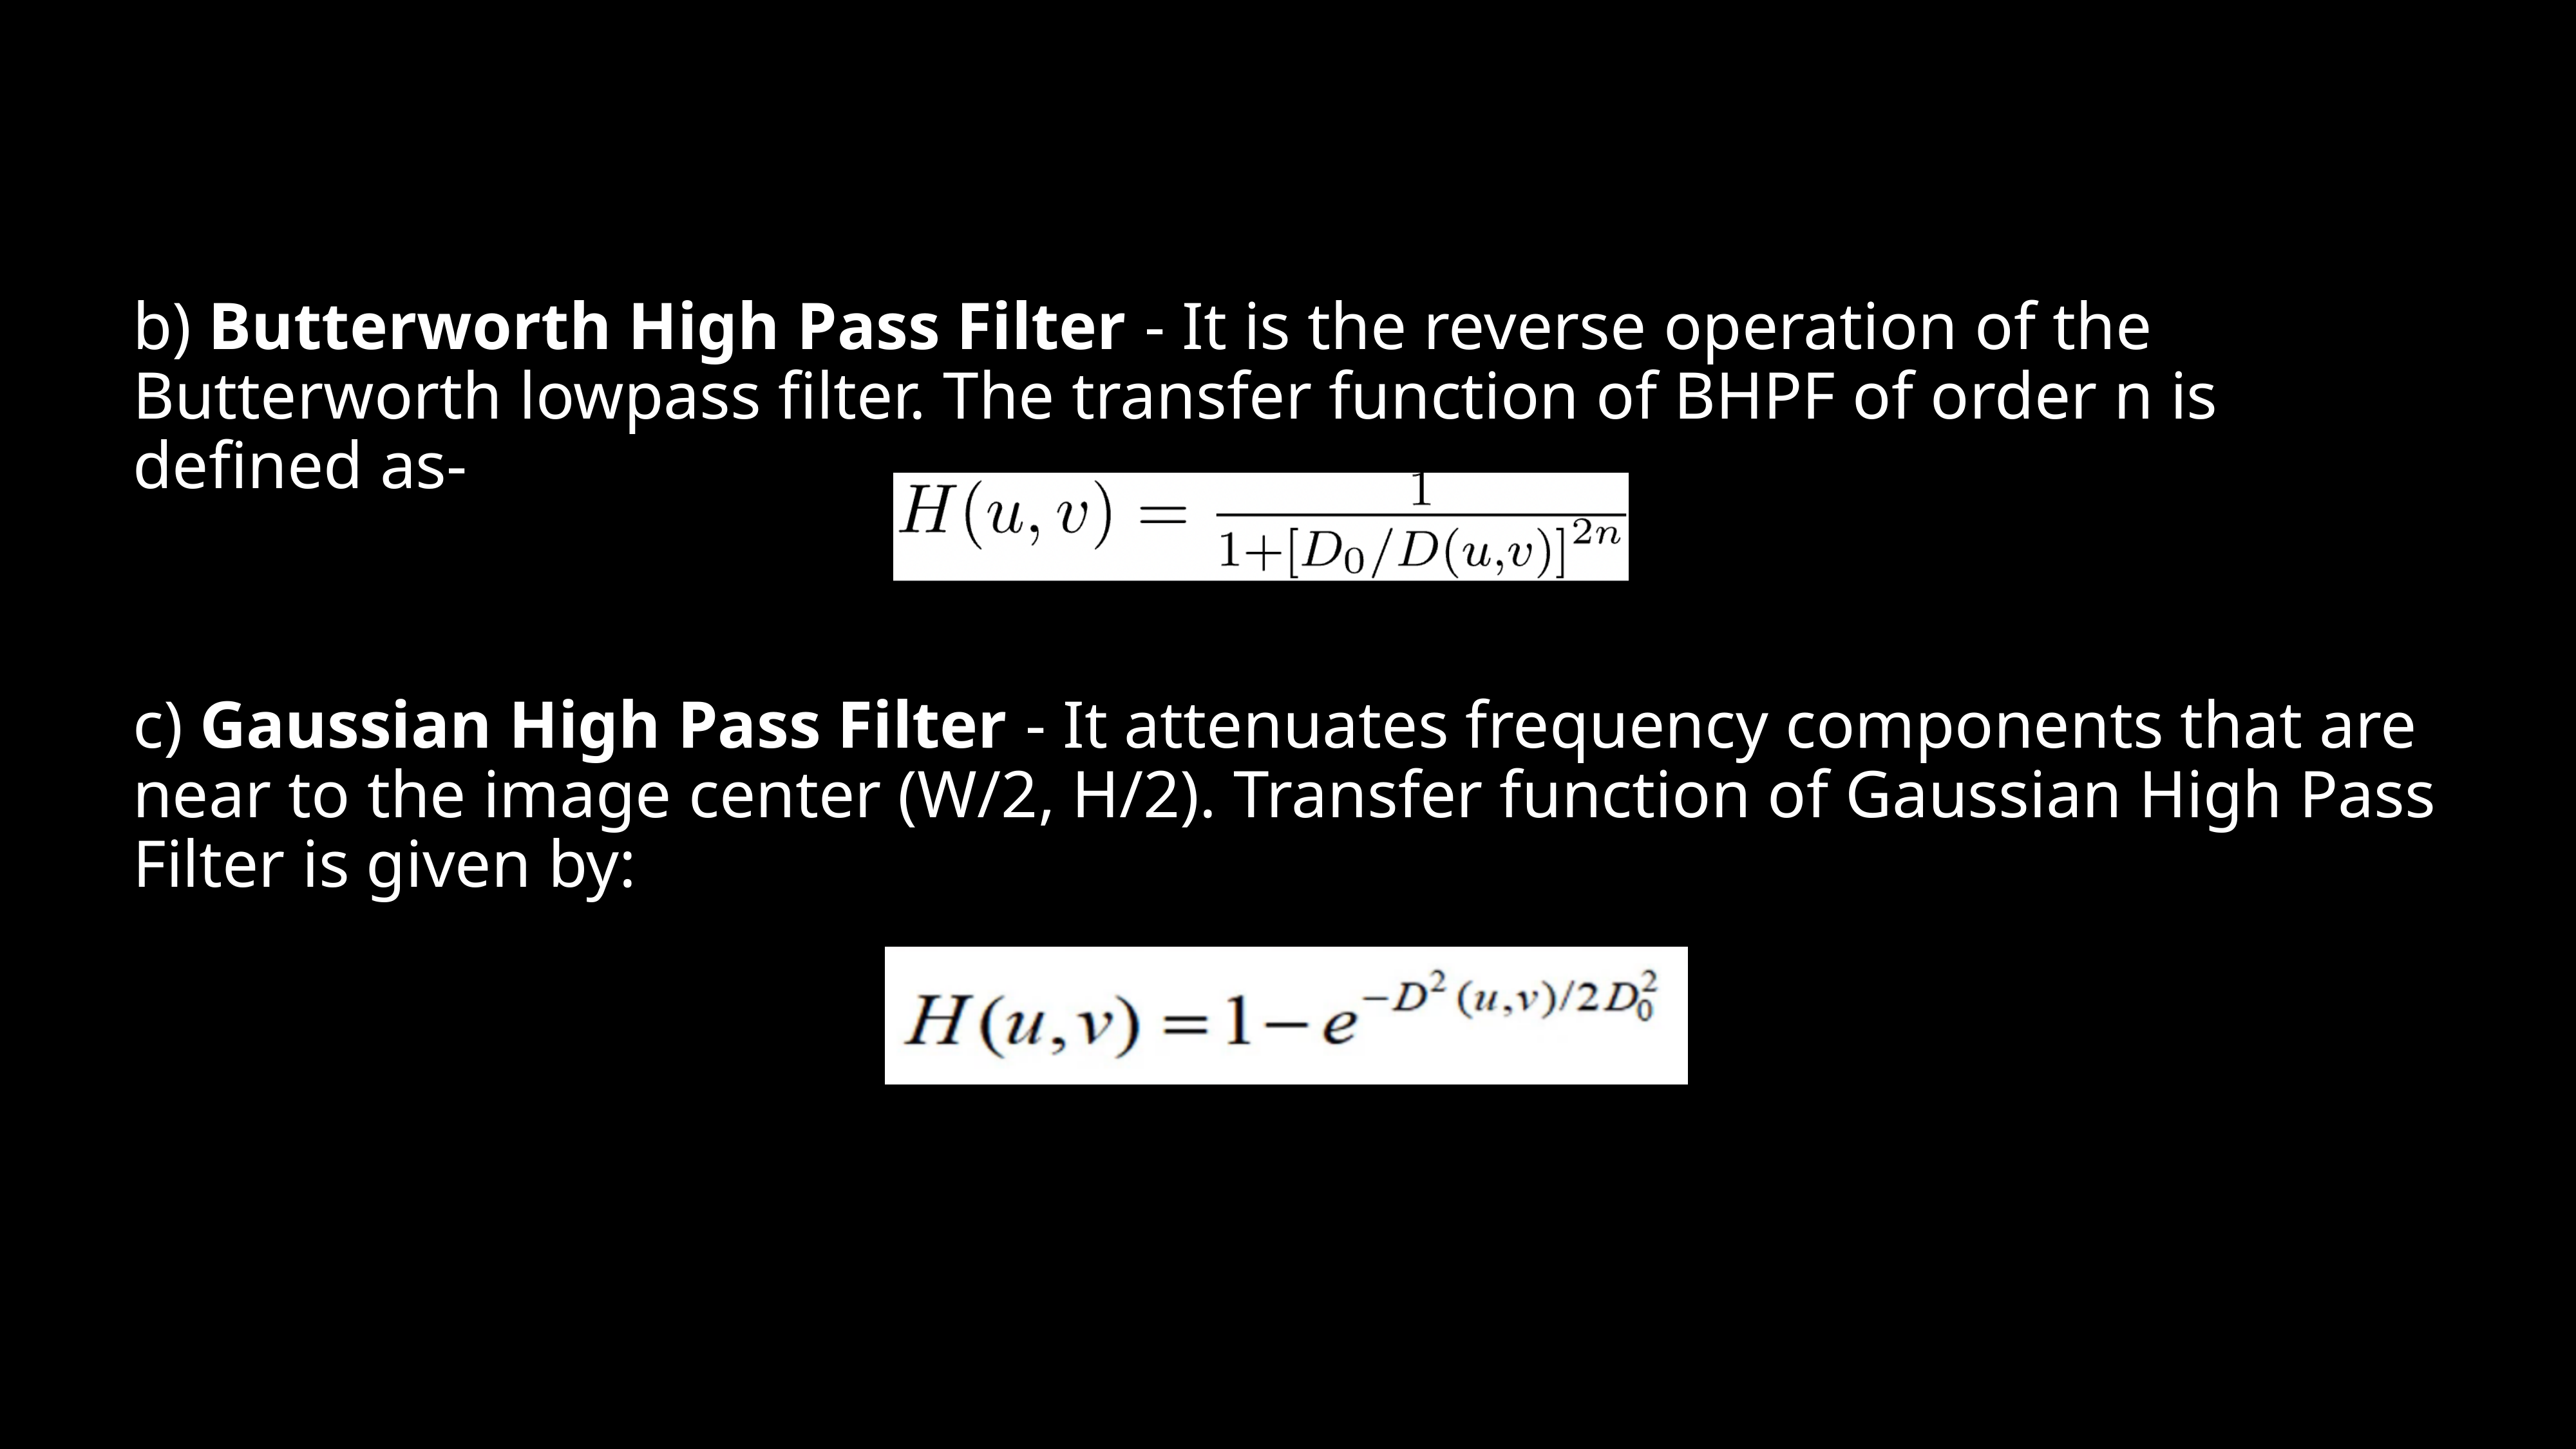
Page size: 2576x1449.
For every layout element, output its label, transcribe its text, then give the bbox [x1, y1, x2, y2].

list b) Butterworth High Pass Filter - It is the reverse operation of the Butterworth lowpass filter. The transfer function of BHPF of order n is defined as- c) Gaussian High Pass Filter - It attenuates frequency components that are near to the image center (W/2, H/2). Transfer function of Gaussian High Pass Filter is given by: [127, 288, 2470, 1197]
picture [885, 947, 1688, 1084]
picture [893, 473, 1629, 582]
